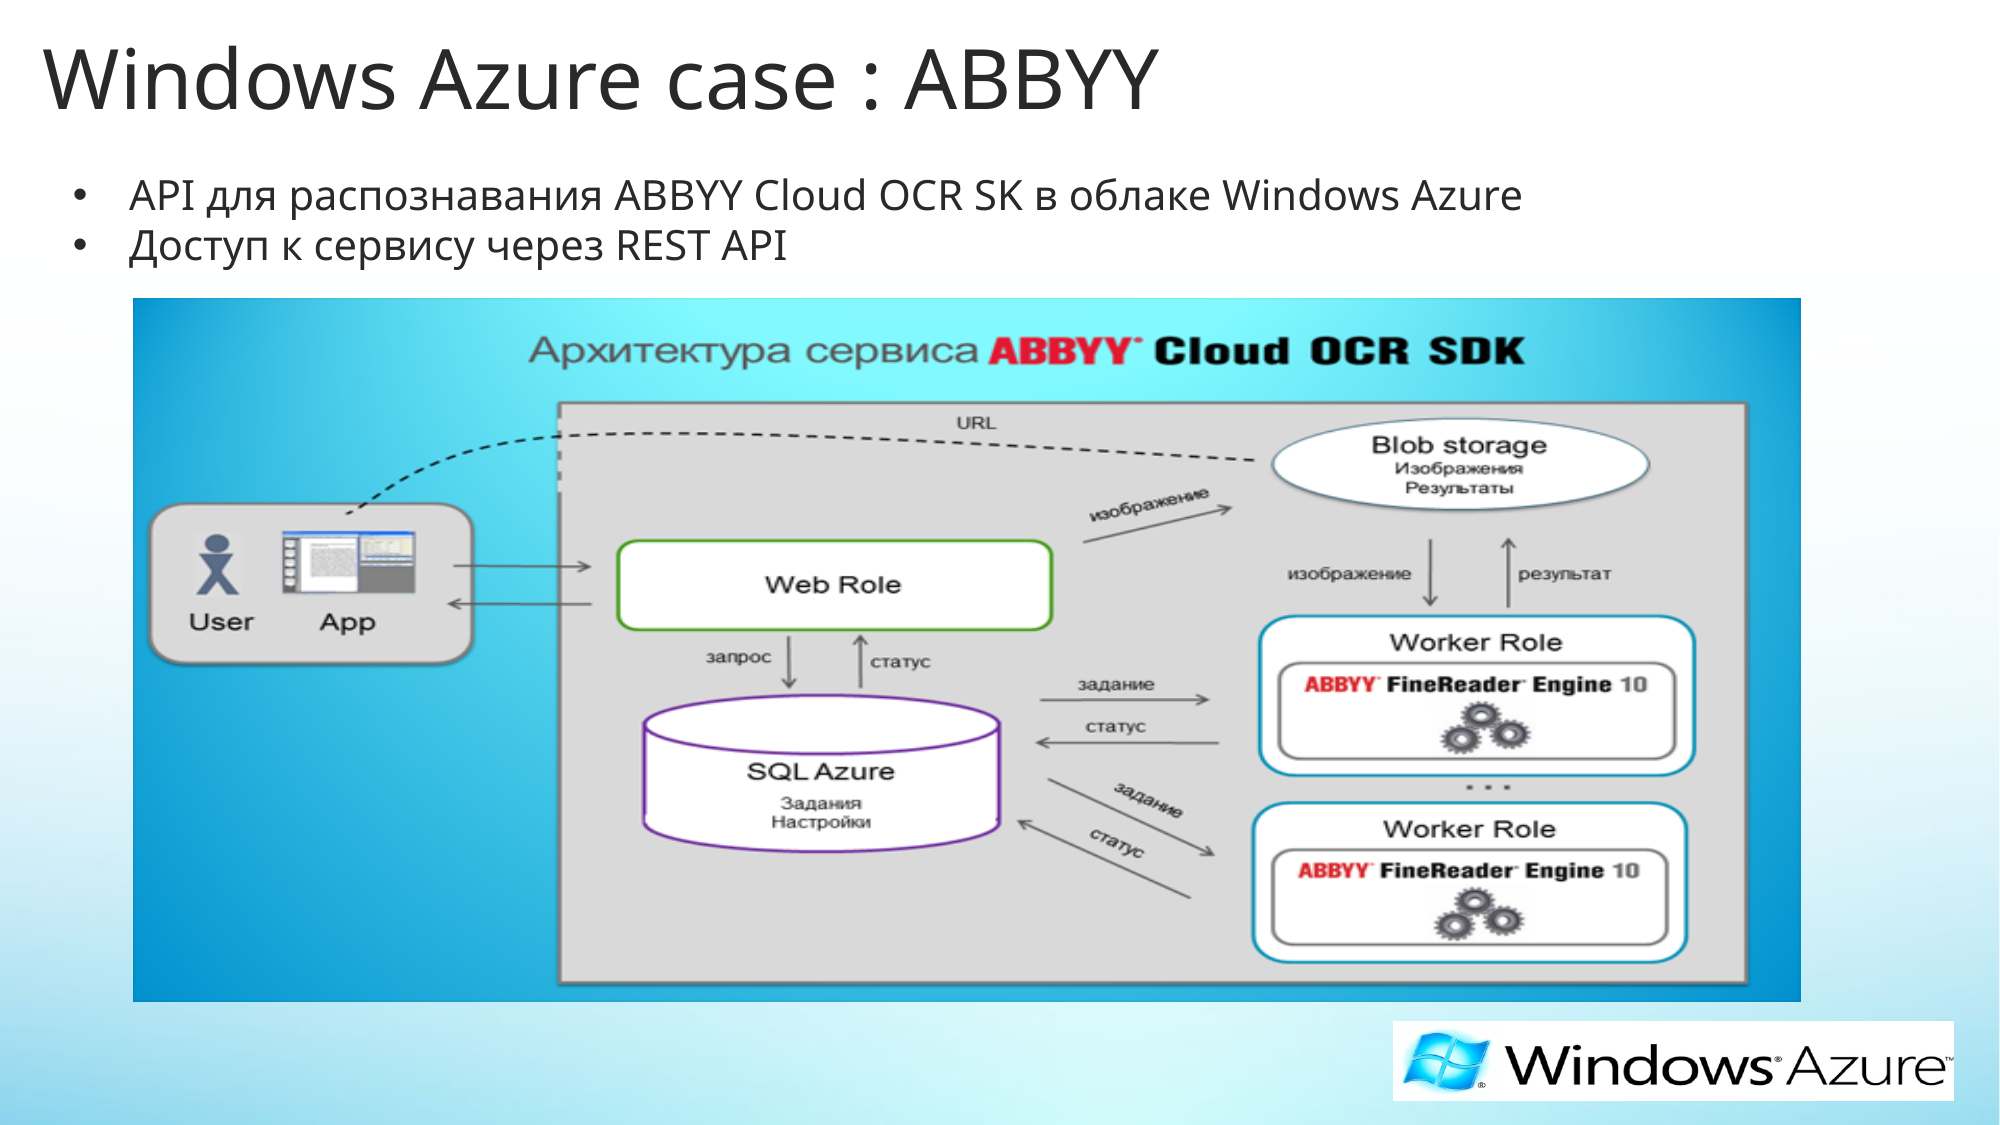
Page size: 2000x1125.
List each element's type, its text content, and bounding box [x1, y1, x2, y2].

picture [0, 0, 2000, 1125]
text_box [286, 217, 1900, 456]
text_box Windows Azure case : ABBYY [42, 26, 1183, 127]
text_box [67, 217, 285, 456]
text_box API для распознавания ABBYY Cloud OCR SK в облаке Windows Azure Доступ к сервису через REST API [72, 169, 1524, 270]
